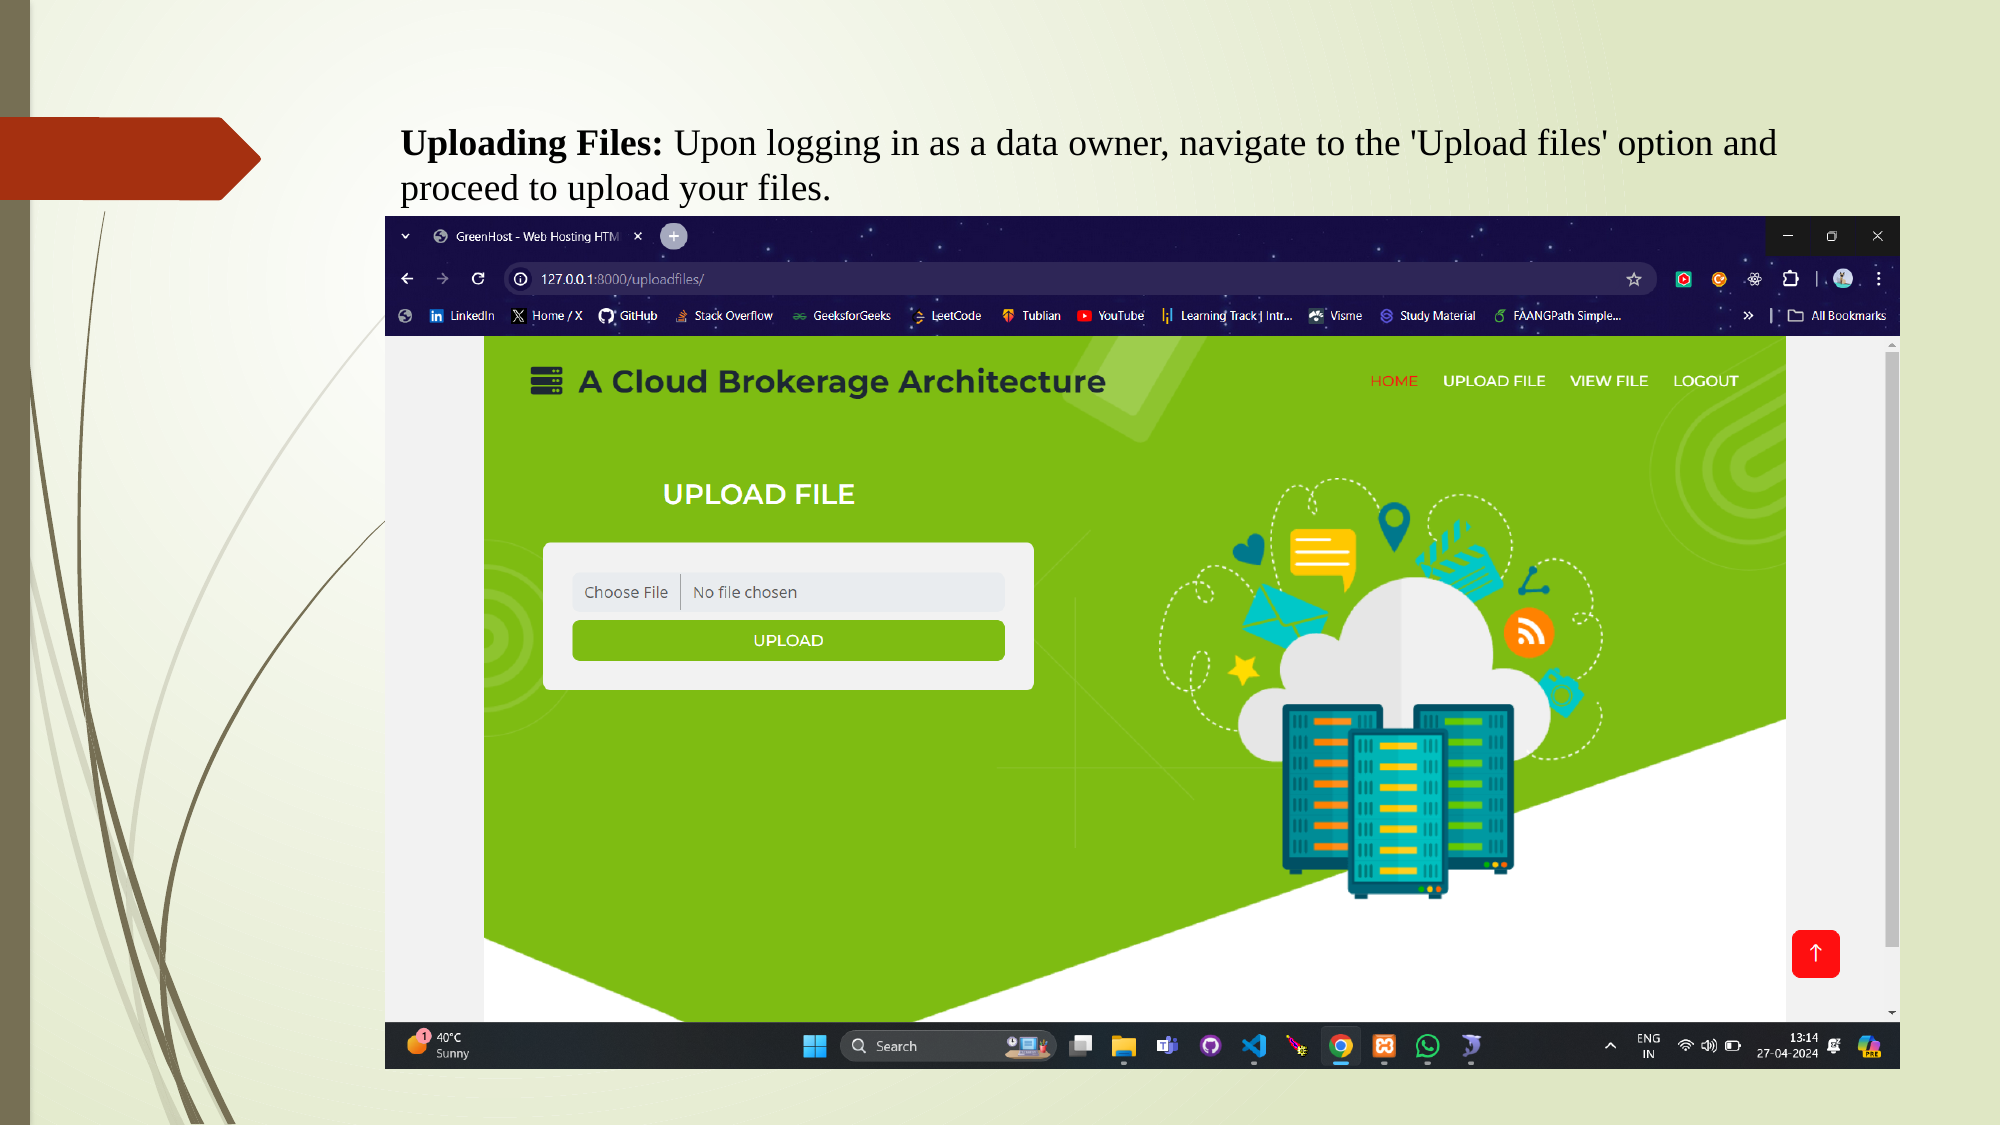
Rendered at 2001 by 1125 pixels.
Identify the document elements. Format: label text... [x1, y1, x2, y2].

picture [385, 216, 1900, 1069]
text_box Uploading Files: Upon logging in as a data owner, navigate to the 'Upload files' option and proceed to upload your files. [385, 110, 1900, 216]
